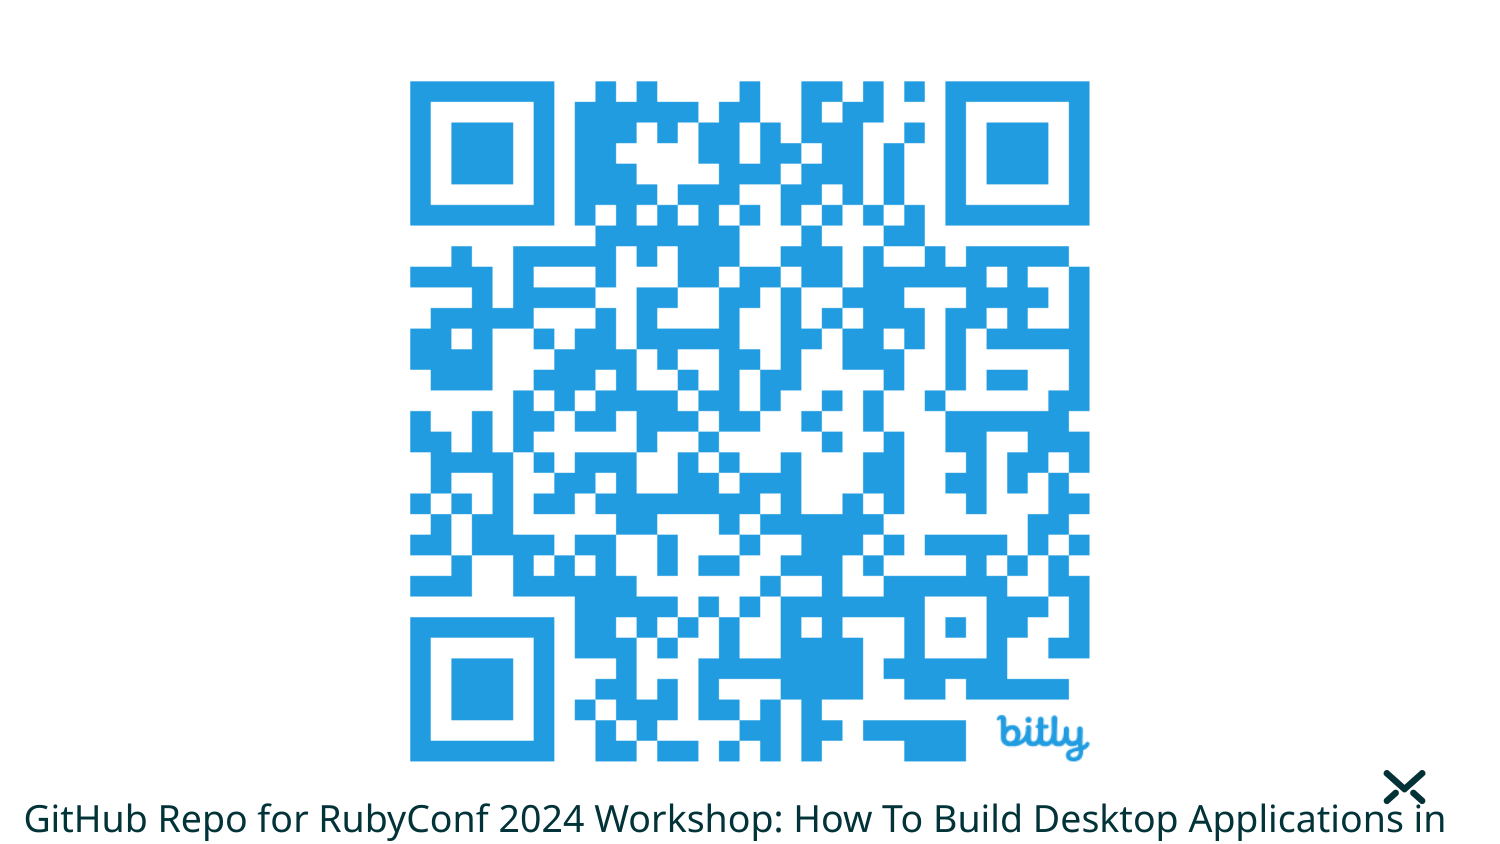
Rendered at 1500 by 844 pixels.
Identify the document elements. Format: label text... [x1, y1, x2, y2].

text_box GitHub Repo for RubyConf 2024 Workshop: How To Build Desktop Applications in Ruby [1176, 779, 1472, 844]
picture [327, 0, 1173, 844]
text_box GitHub Repo for RubyConf 2024 Workshop: How To Build Desktop Applications in Ruby [0, 779, 322, 844]
picture [1353, 736, 1456, 779]
